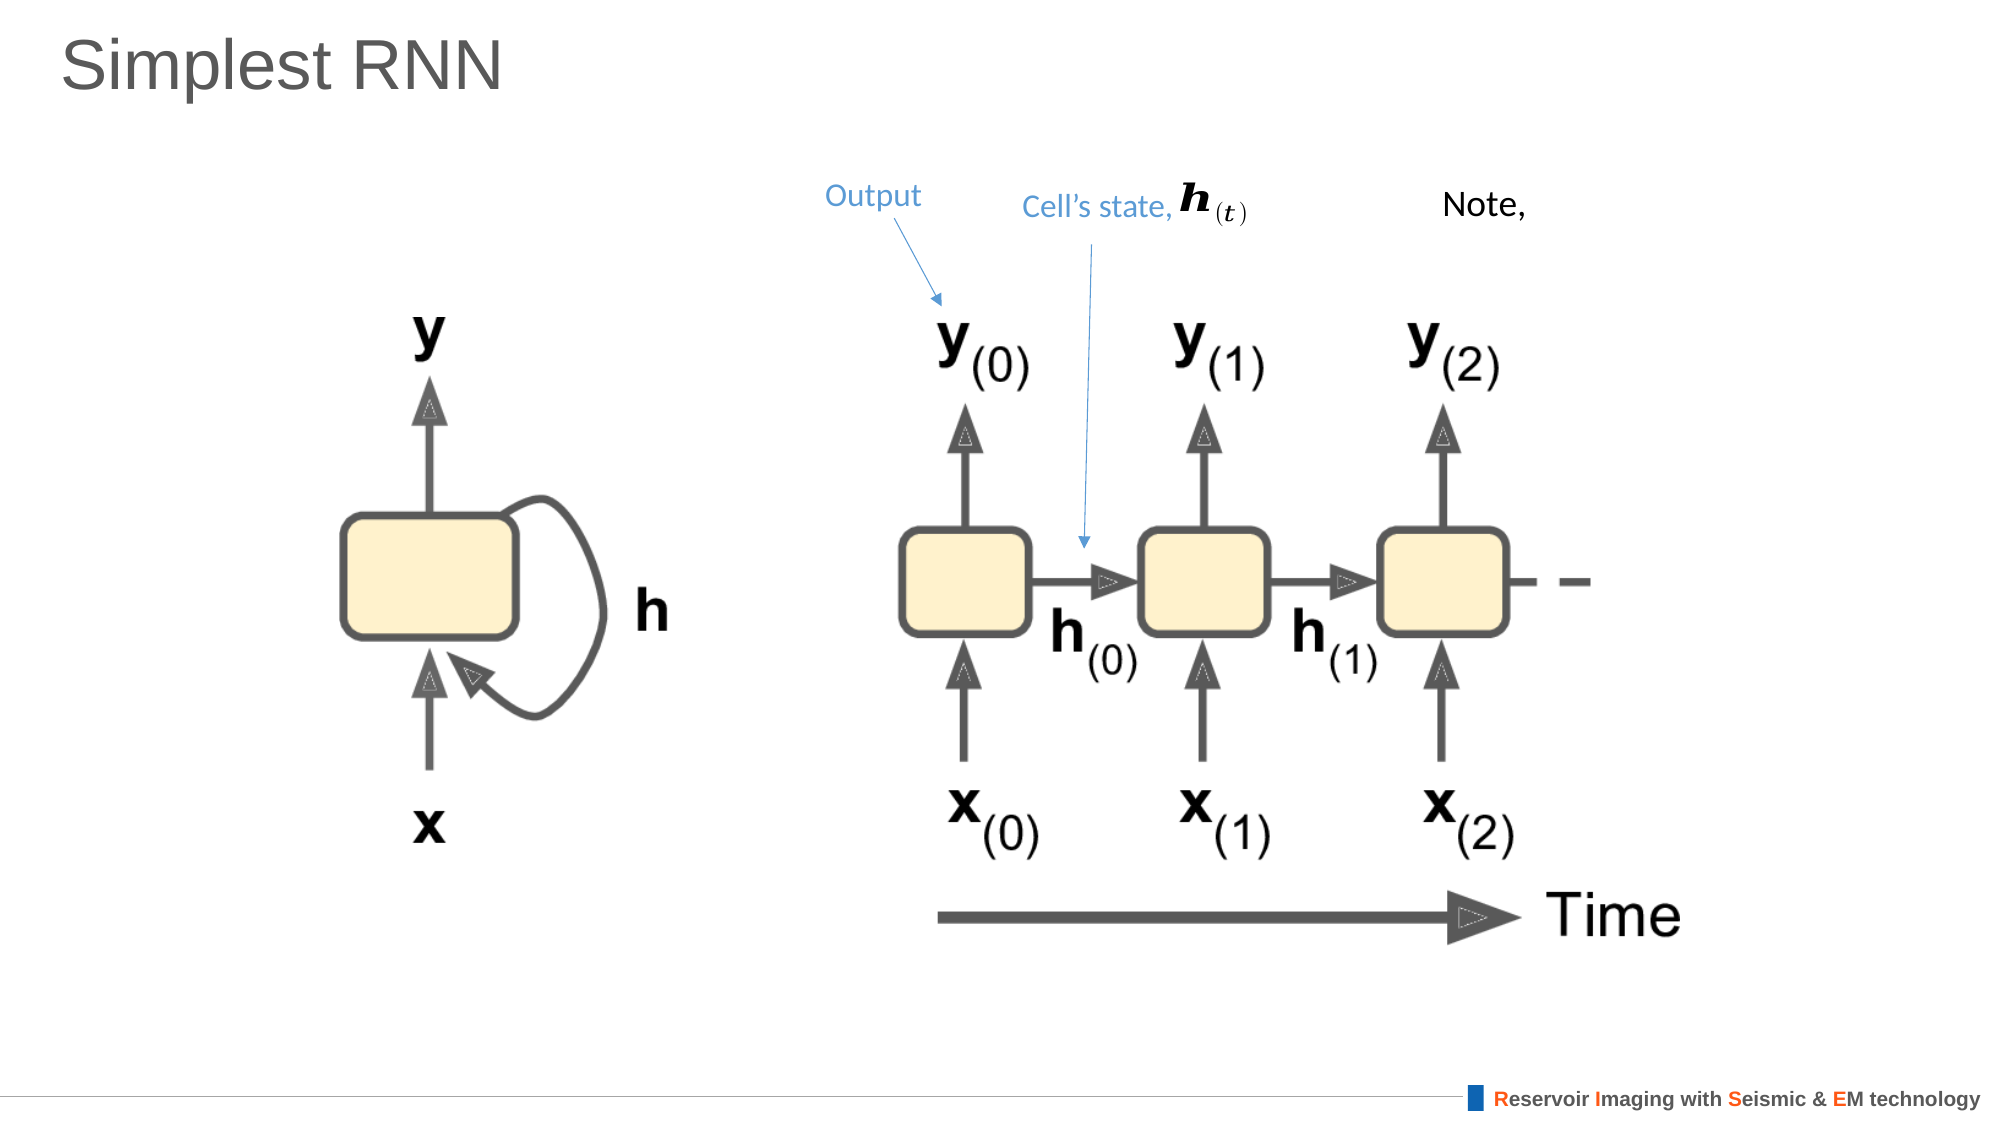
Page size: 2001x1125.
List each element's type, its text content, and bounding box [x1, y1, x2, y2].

text_box Cell’s state, [1007, 176, 1455, 232]
text_box Output [810, 165, 1258, 221]
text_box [1084, 244, 1092, 549]
picture [339, 317, 1680, 946]
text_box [894, 218, 942, 307]
title Simplest RNN [45, 0, 1771, 134]
